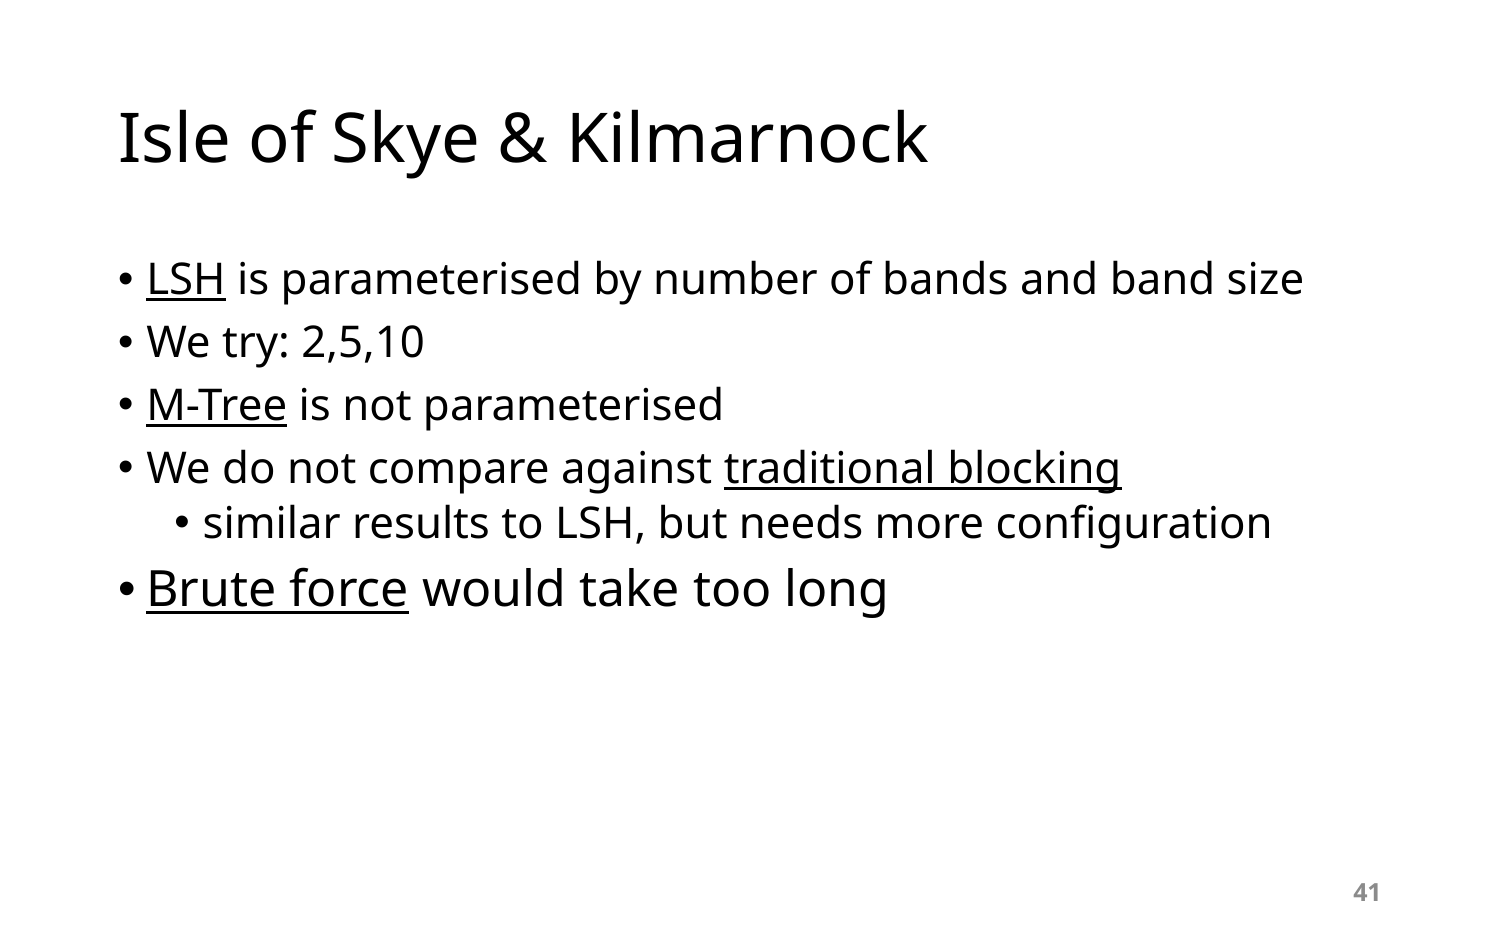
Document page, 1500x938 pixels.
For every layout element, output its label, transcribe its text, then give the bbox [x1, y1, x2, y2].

title Isle of Skye & Kilmarnock [103, 49, 1397, 232]
list LSH is parameterised by number of bands and band size We try: 2,5,10 M-Tree is not parameterised We do not compare against traditional blocking similar results to LSH, but needs more configuration Brute force would take too long [103, 249, 1397, 845]
slide_number 41 [1059, 868, 1397, 919]
